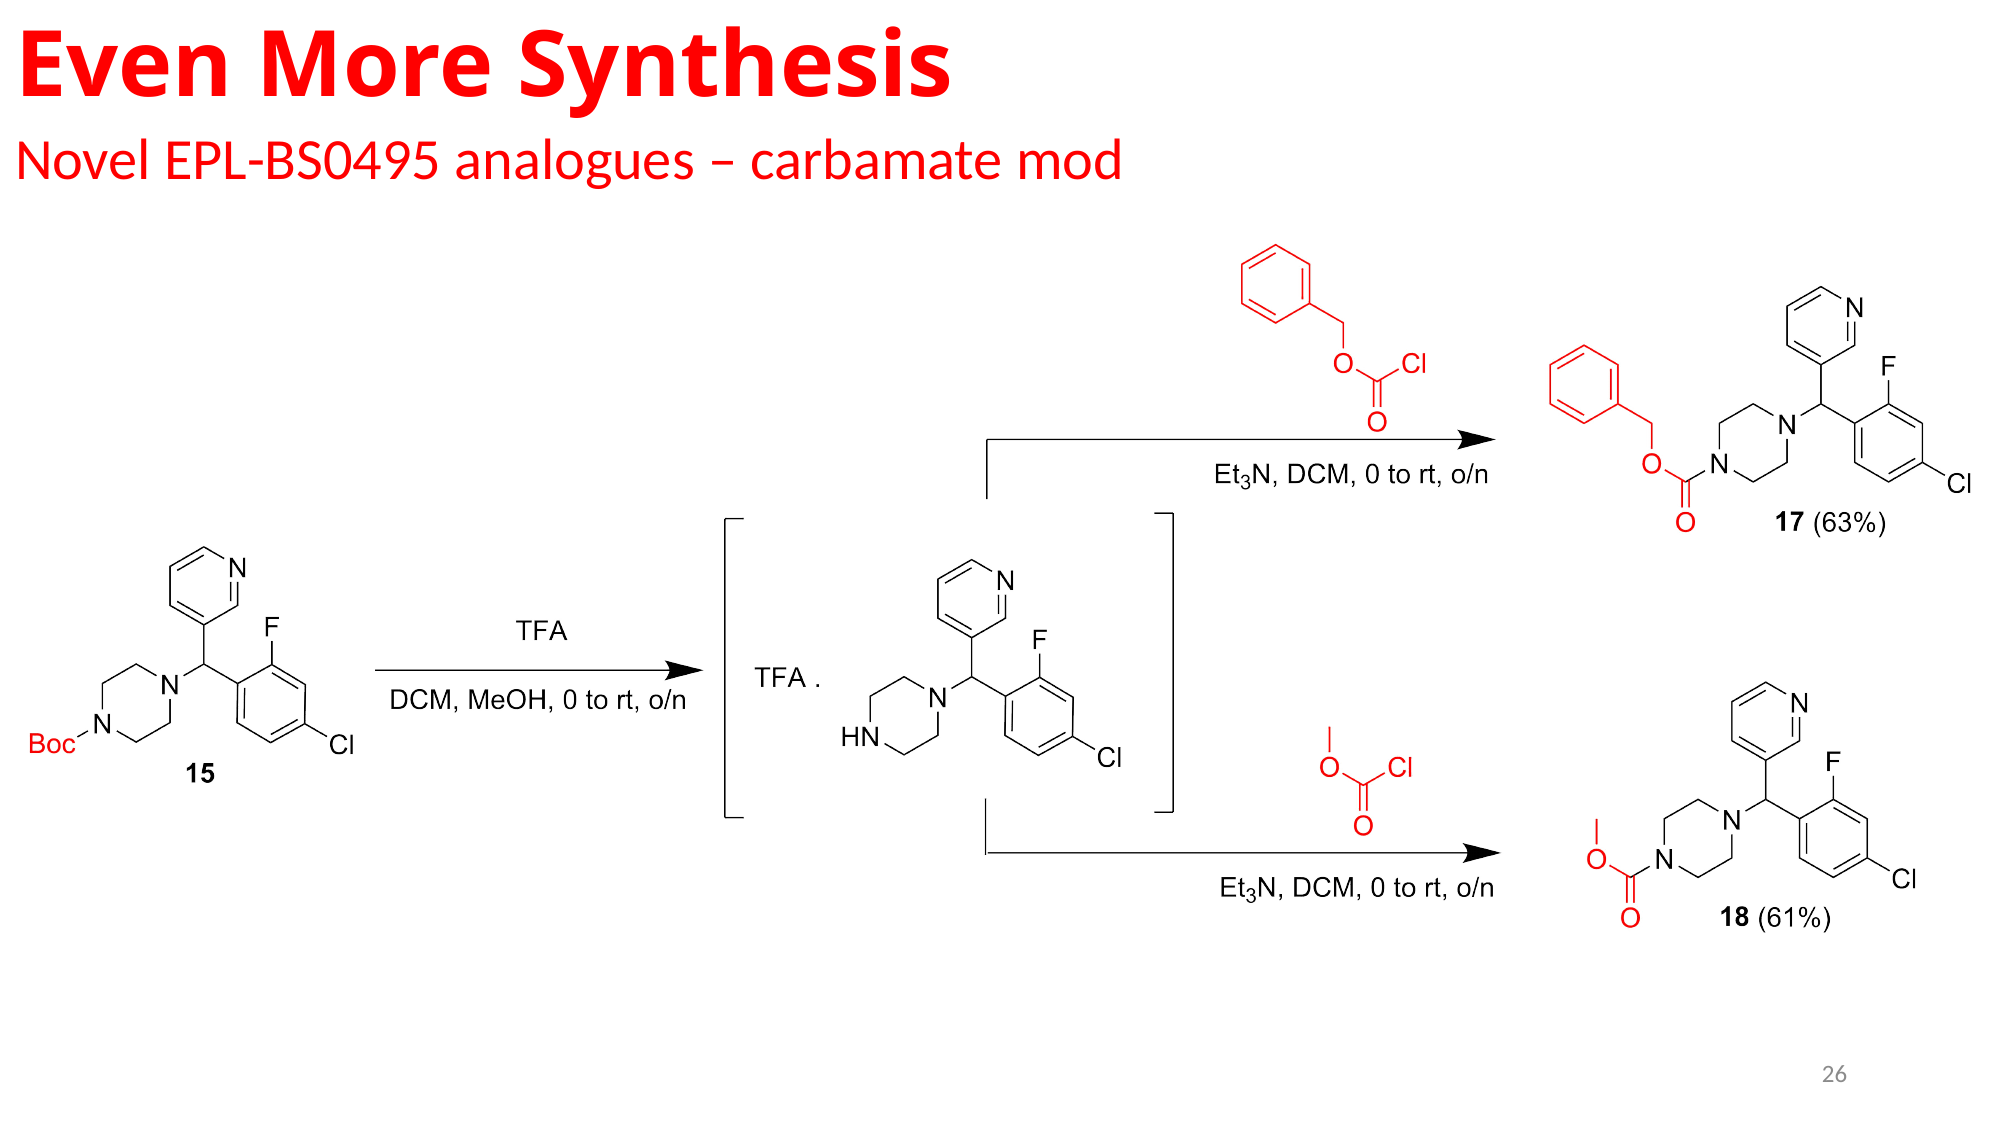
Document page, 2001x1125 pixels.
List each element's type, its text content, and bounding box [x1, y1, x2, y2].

slide_number 26 [1412, 1042, 1863, 1103]
text_box Even More Synthesis [0, 0, 2000, 135]
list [23, 239, 1977, 938]
text_box Novel EPL-BS0495 analogues – carbamate mod [0, 121, 1194, 221]
